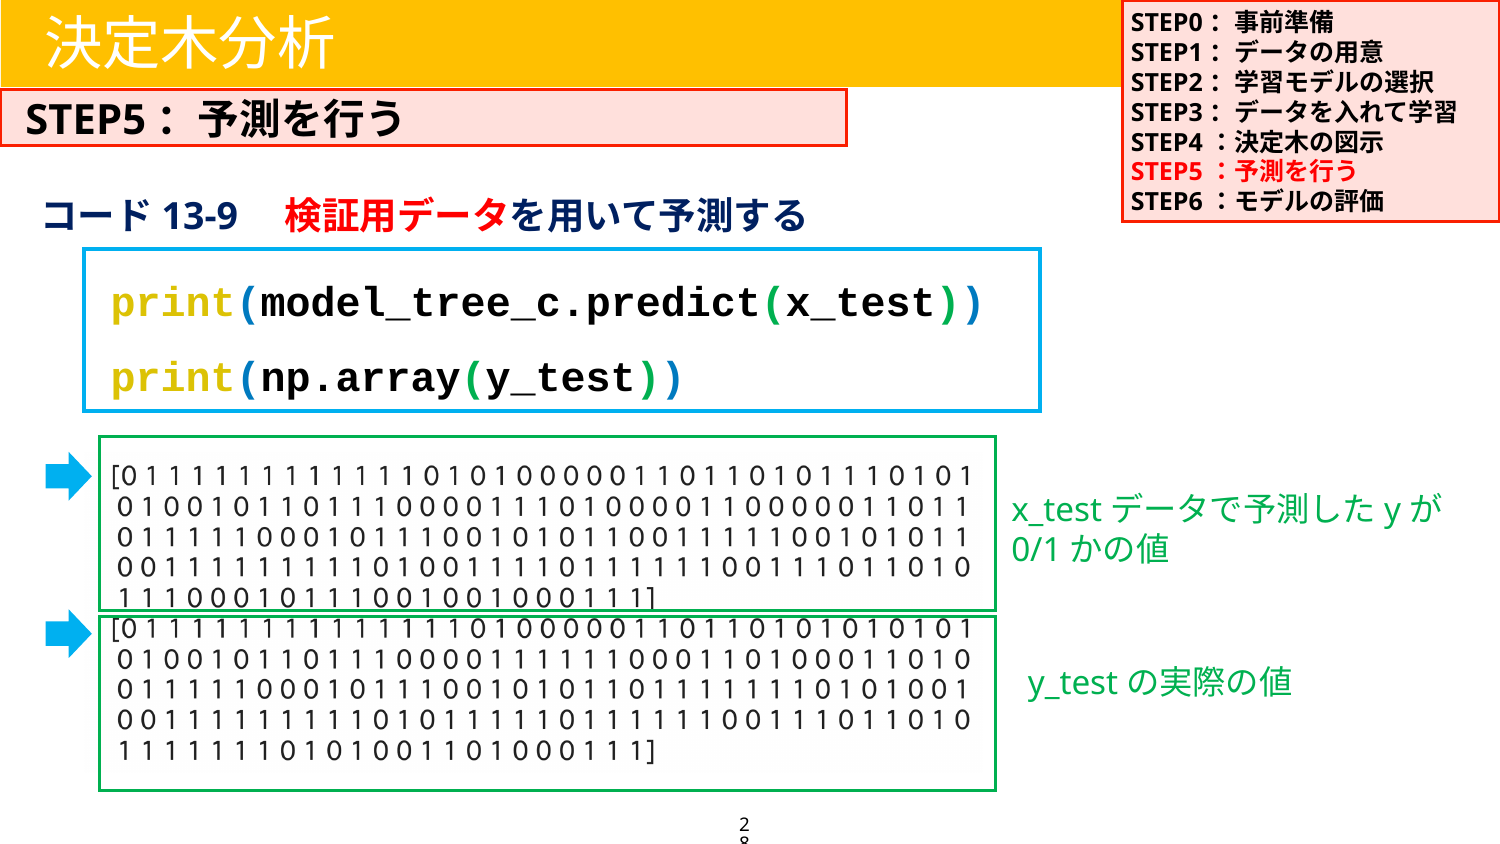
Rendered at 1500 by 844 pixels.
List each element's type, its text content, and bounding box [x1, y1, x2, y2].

picture [83, 452, 983, 774]
text_box [99, 616, 996, 791]
text_box [99, 436, 996, 611]
text_box print(model_tree_c.predict(x_test)) print(np.array(y_test)) [84, 249, 1040, 412]
text_box [0, 0, 1122, 87]
text_box コード13-9 検証用データを用いて予測する [3, 162, 1009, 245]
text_box y_testの実際の値 [996, 658, 1338, 705]
text_box x_testデータで予測したyが0/1かの値 [1008, 484, 1471, 571]
text_box STEP5：予測を行う [0, 89, 847, 146]
text_box STEP0：事前準備 STEP1：データの用意 STEP2：学習モデルの選択 STEP3：データを入れて学習 STEP4：決定木の図示 STEP5：予測を行う STEP6：モデルの評価 [1122, 0, 1500, 222]
text_box 決定木分析 [41, 3, 339, 80]
text_box [45, 451, 83, 501]
slide_number 28 [730, 804, 769, 844]
text_box [45, 609, 83, 658]
